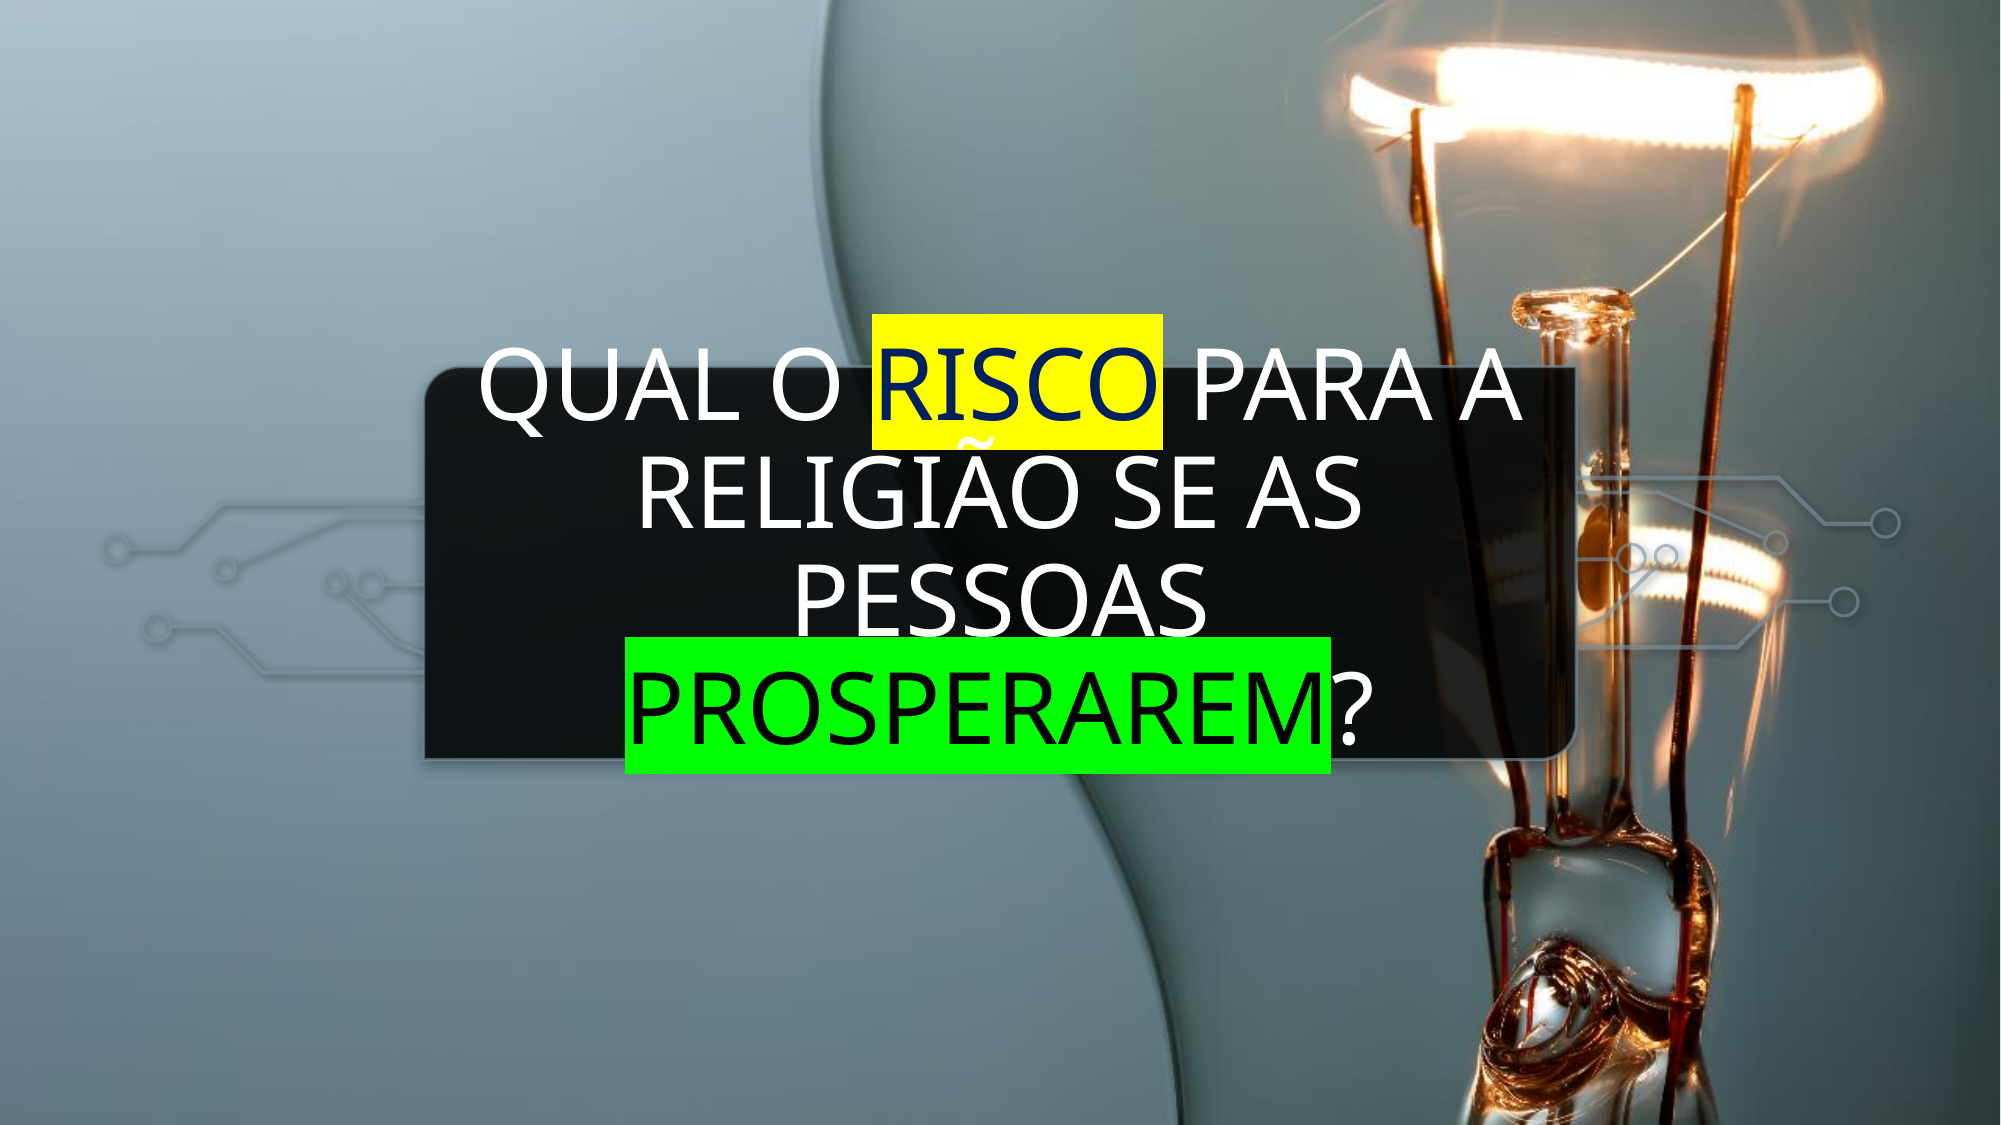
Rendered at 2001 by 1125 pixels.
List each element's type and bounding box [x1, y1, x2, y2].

picture [0, 0, 2000, 1125]
text_box [99, 366, 1902, 760]
